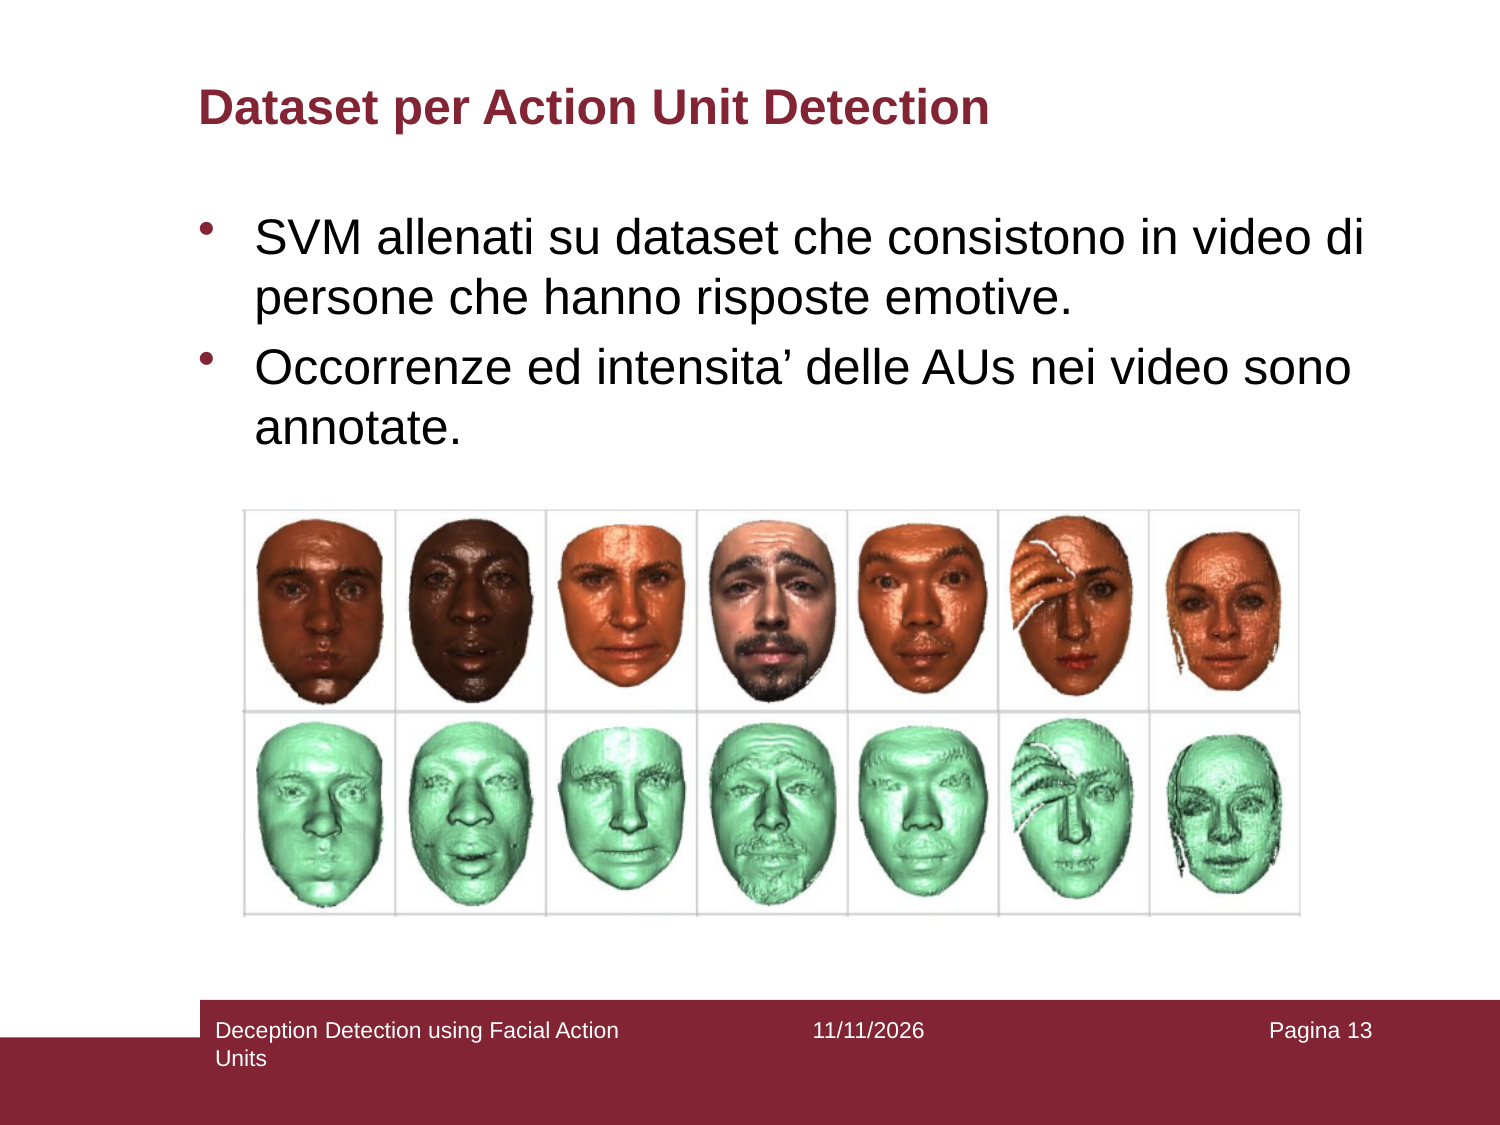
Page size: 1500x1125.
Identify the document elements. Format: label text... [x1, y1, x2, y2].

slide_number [712, 1008, 1025, 1084]
list SVM allenati su dataset che consistono in video di persone che hanno risposte emotive. Occorrenze ed intensita’ delle AUs nei video sono annotate. [183, 197, 1424, 917]
slide_number Pagina 13 [1074, 1008, 1388, 1084]
picture [242, 507, 1302, 917]
title Dataset per Action Unit Detection [183, 67, 1424, 150]
footer Deception Detection using Facial Action Units [200, 1008, 675, 1084]
